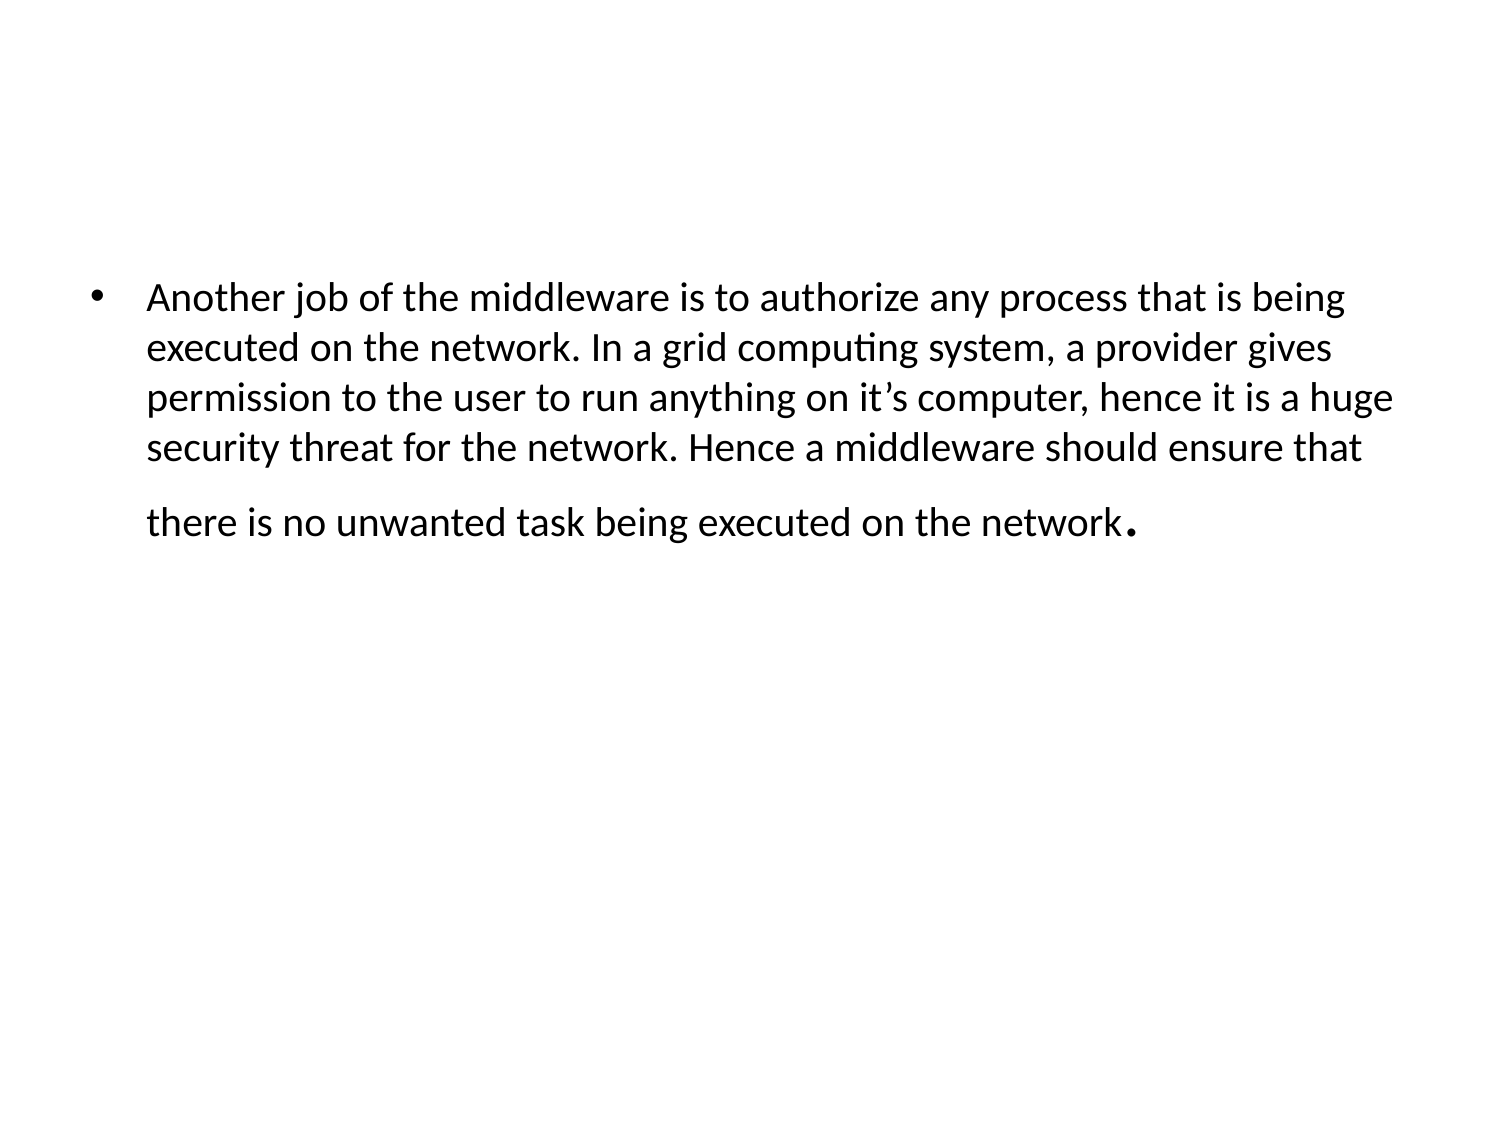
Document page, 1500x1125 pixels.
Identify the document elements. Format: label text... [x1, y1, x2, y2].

list Another job of the middleware is to authorize any process that is being executed on the network. In a grid computing system, a provider gives permission to the user to run anything on it’s computer, hence it is a huge security threat for the network. Hence a middleware should ensure that there is no unwanted task being executed on the network. [75, 262, 1425, 1005]
